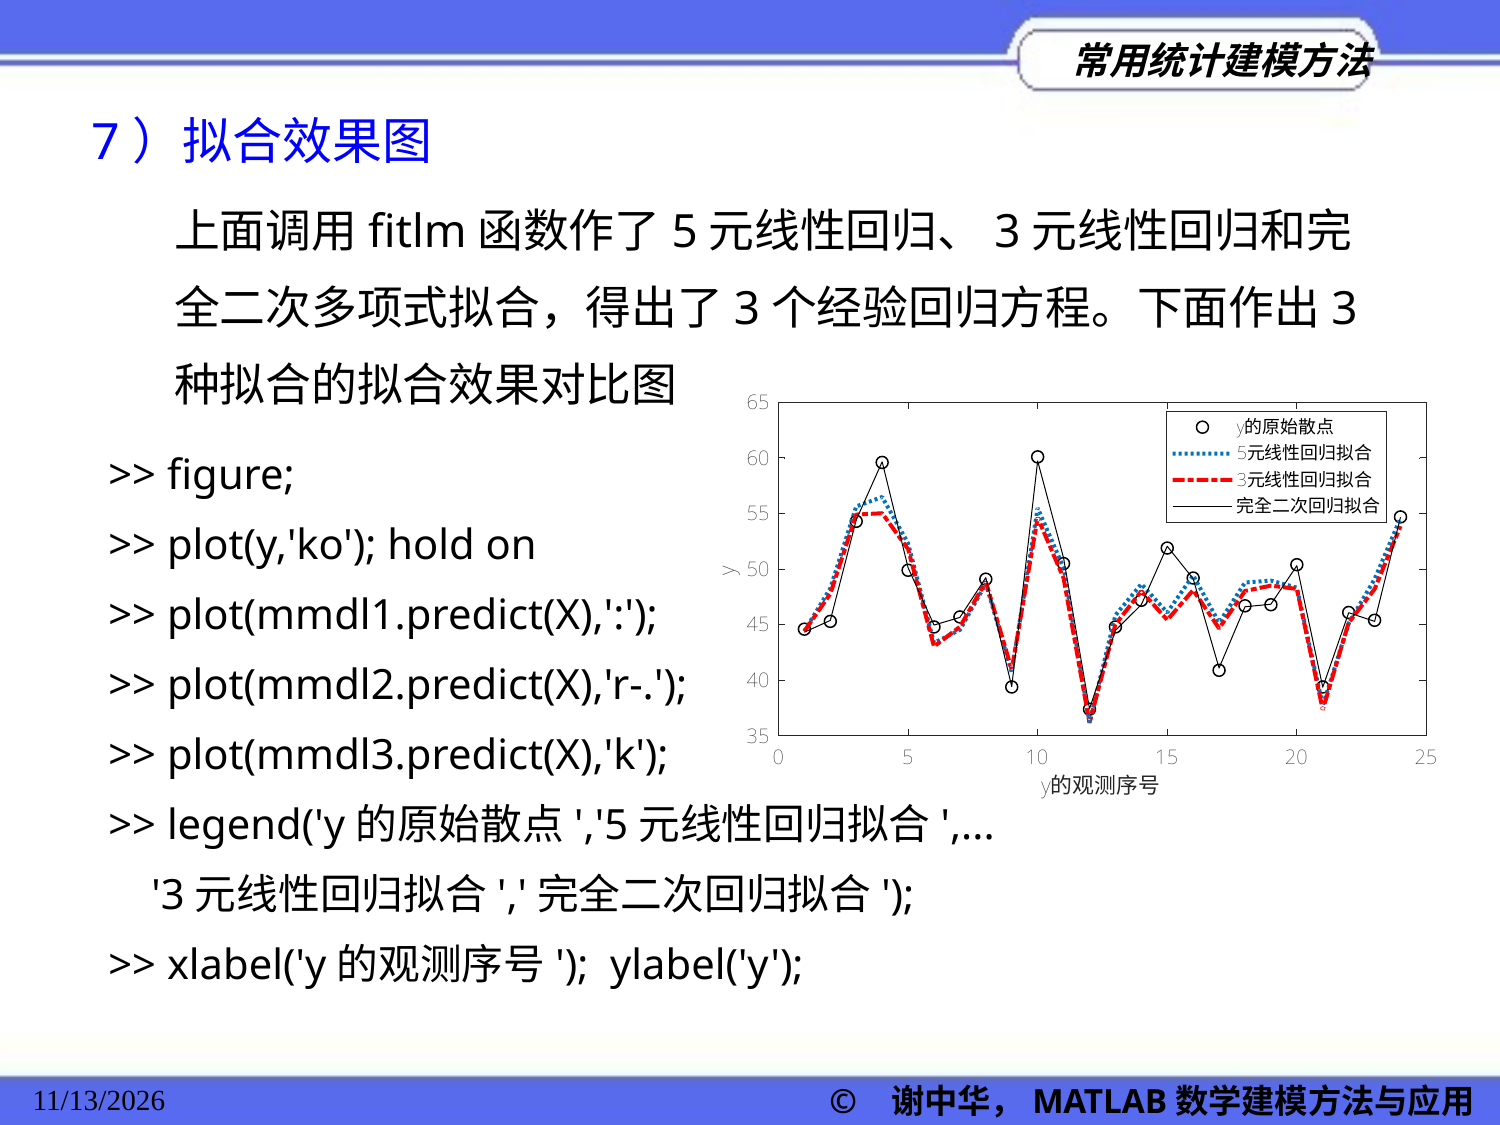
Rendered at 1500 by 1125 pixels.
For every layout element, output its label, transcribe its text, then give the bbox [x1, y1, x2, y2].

footer © 谢中华，MATLAB数学建模方法与应用 [809, 1076, 1495, 1123]
text_box 上面调用fitlm函数作了5元线性回归、3元线性回归和完全二次多项式拟合，得出了3个经验回归方程。下面作出3种拟合的拟合效果对比图 [159, 172, 1407, 419]
text_box 7）拟合效果图 [76, 78, 1395, 177]
text_box >> figure; >> plot(y,'ko'); hold on >> plot(mmdl1.predict(X),':'); >> plot(mmdl2.predict(X),'r-.'); >> plot(mmdl3.predict(X),'k'); >> legend('y的原始散点','5元线性回归拟合',... '3元线性回归拟合','完全二次回归拟合'); >> xlabel('y的观测序号'); ylabel('y'); [93, 420, 1305, 996]
picture [0, 0, 1500, 1125]
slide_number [17, 1077, 356, 1120]
